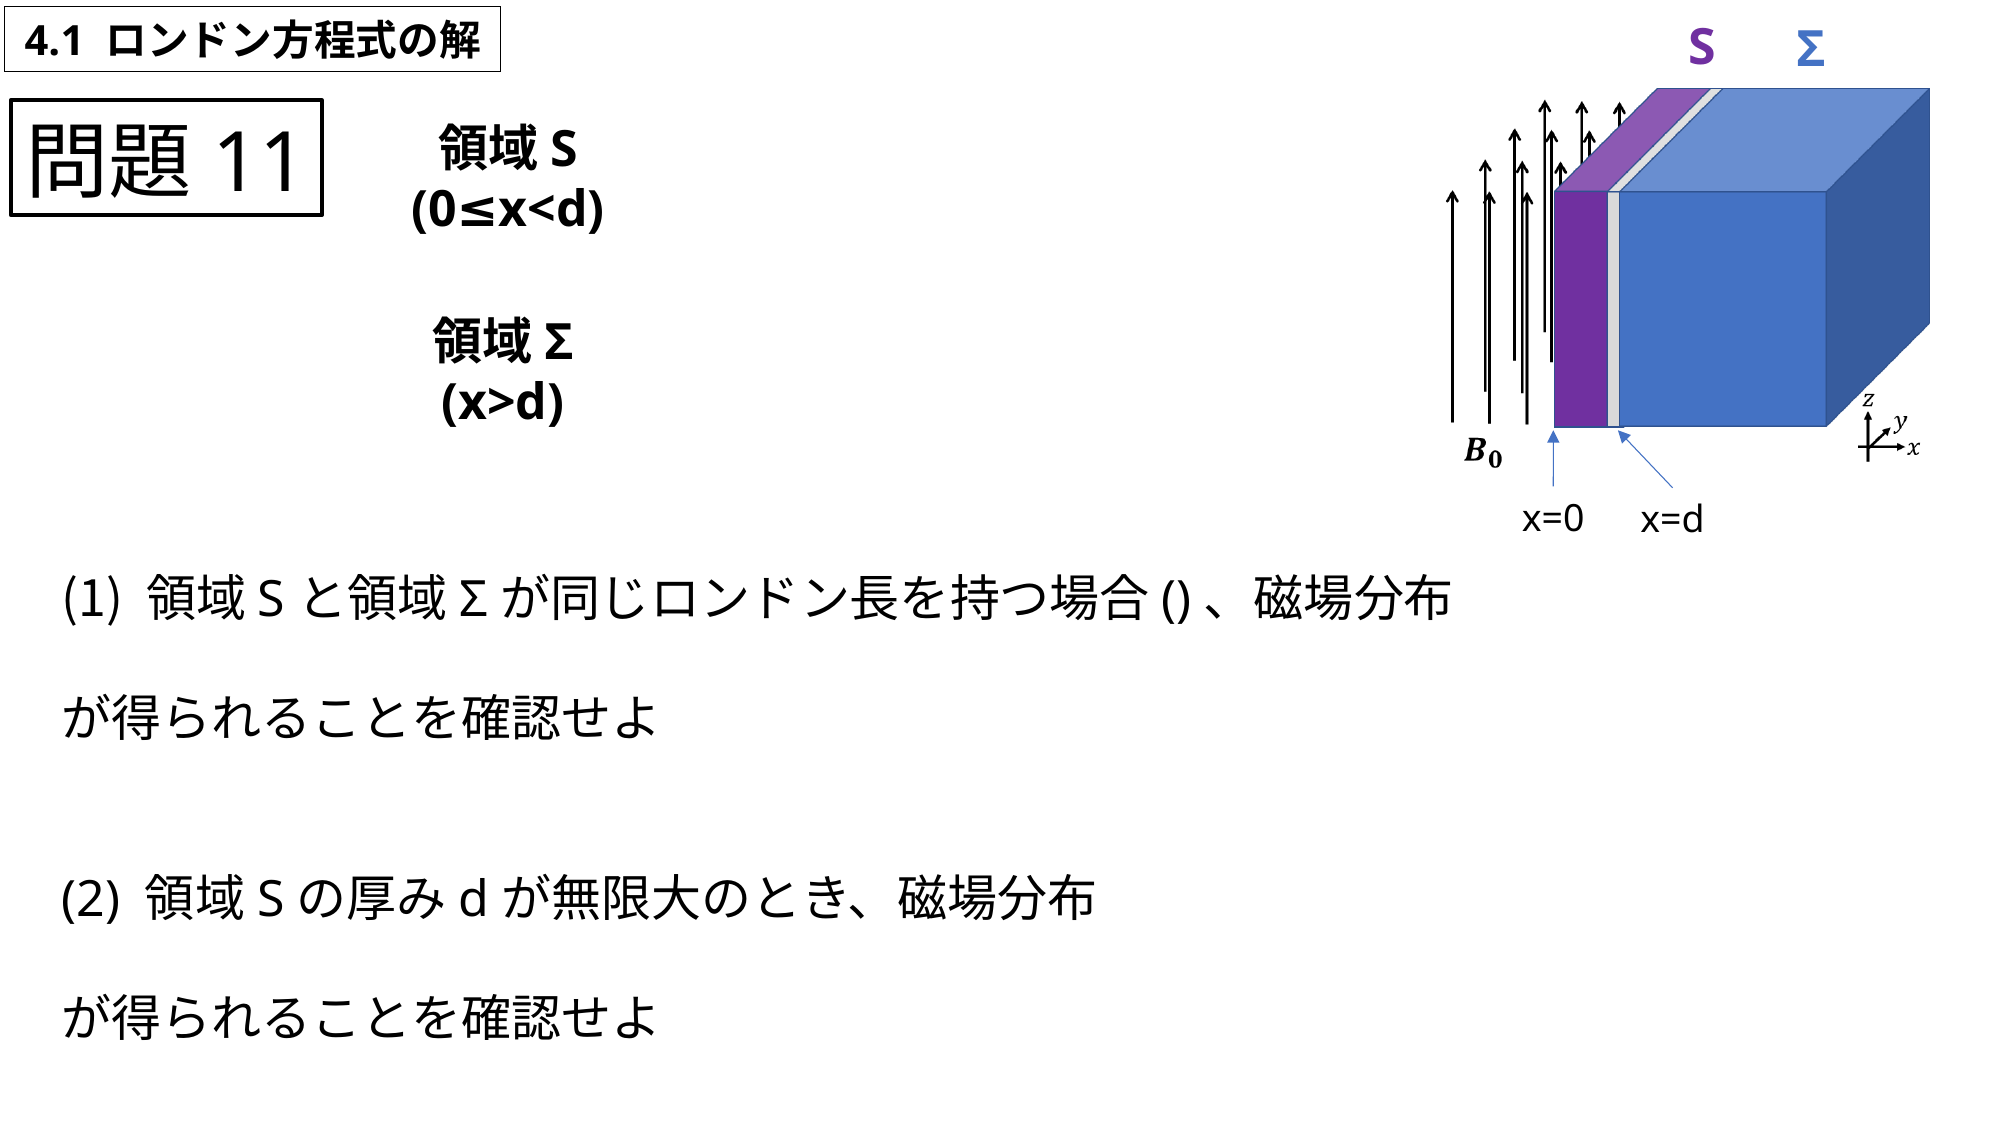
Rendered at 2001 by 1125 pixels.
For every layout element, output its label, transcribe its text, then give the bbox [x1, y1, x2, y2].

text_box S [1673, 7, 1732, 82]
text_box x=d [1625, 487, 1720, 548]
text_box 4.1 ロンドン方程式の解 [4, 6, 501, 72]
text_box 問題11 [10, 100, 322, 216]
text_box x=0 [1507, 486, 1600, 546]
text_box Σ [1781, 8, 1841, 84]
text_box 領域S (0≤x<d) [375, 109, 641, 245]
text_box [1617, 430, 1673, 488]
text_box 領域Σ (x>d) [370, 301, 636, 437]
picture [1439, 86, 1930, 476]
